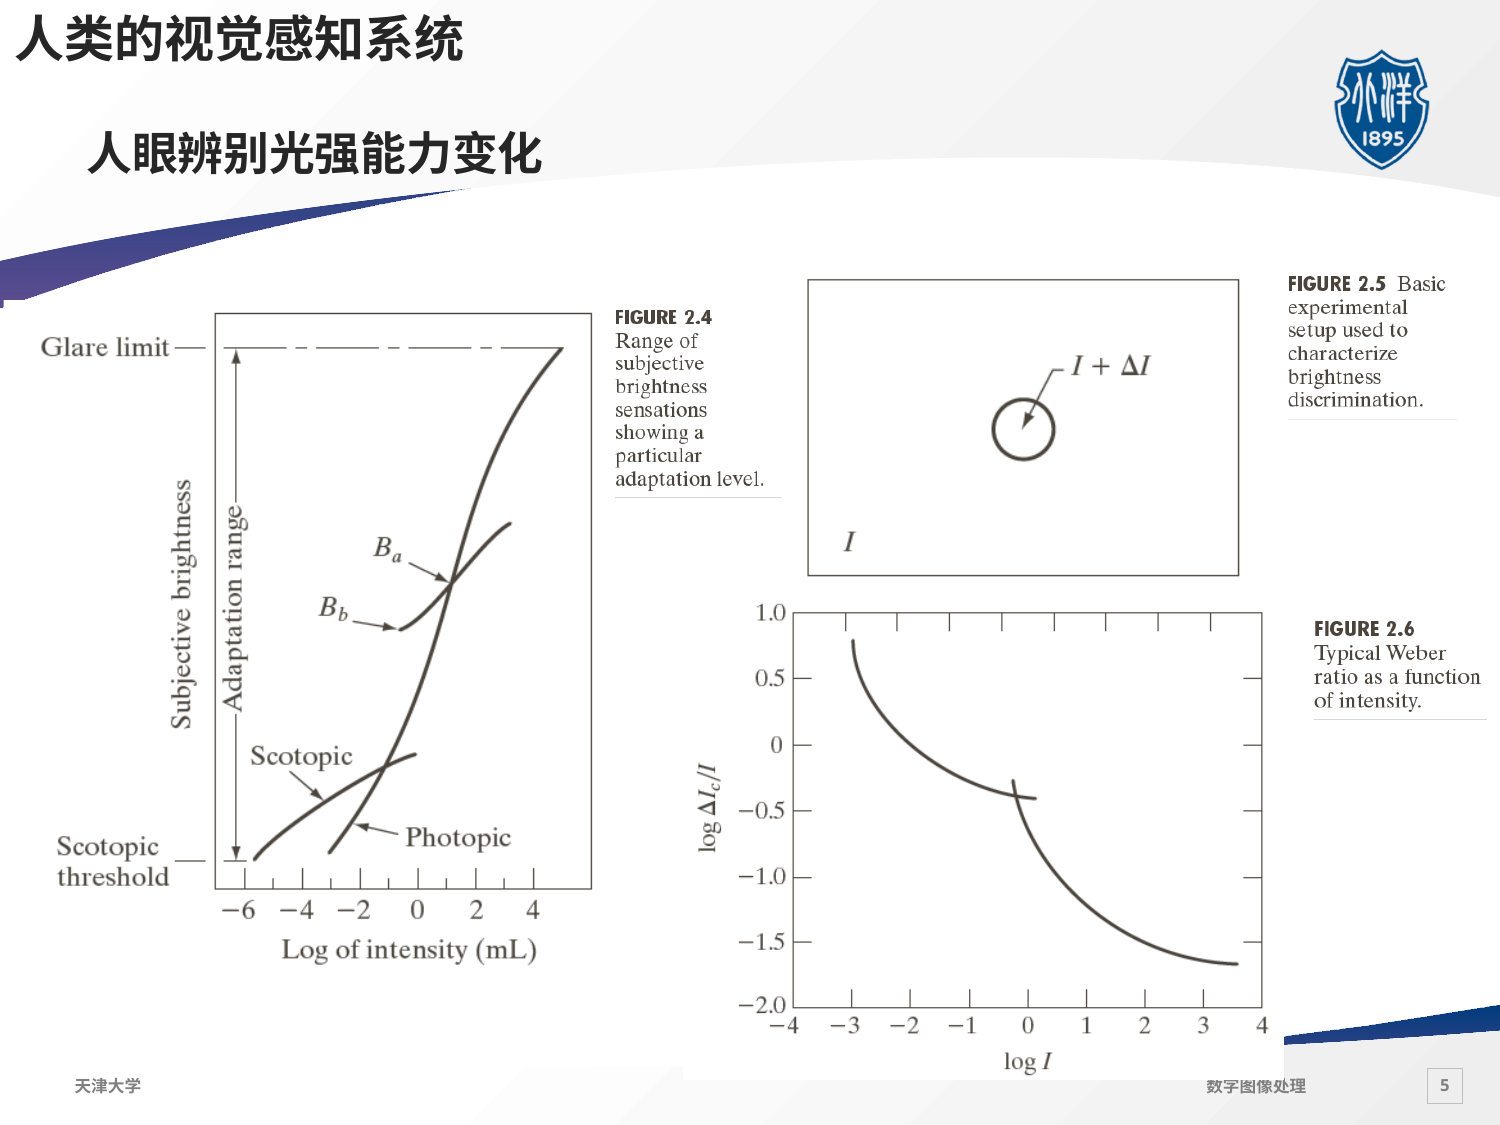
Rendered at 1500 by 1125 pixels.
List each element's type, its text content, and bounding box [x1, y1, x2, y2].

picture [3, 299, 603, 969]
picture [612, 305, 788, 505]
picture [683, 592, 1284, 1080]
title 人眼辨别光强能力变化 [74, 112, 1425, 200]
picture [1321, 47, 1447, 172]
picture [797, 274, 1249, 582]
picture [1308, 612, 1493, 726]
picture [1283, 273, 1463, 425]
list 人类的视觉感知系统 [0, 0, 838, 88]
